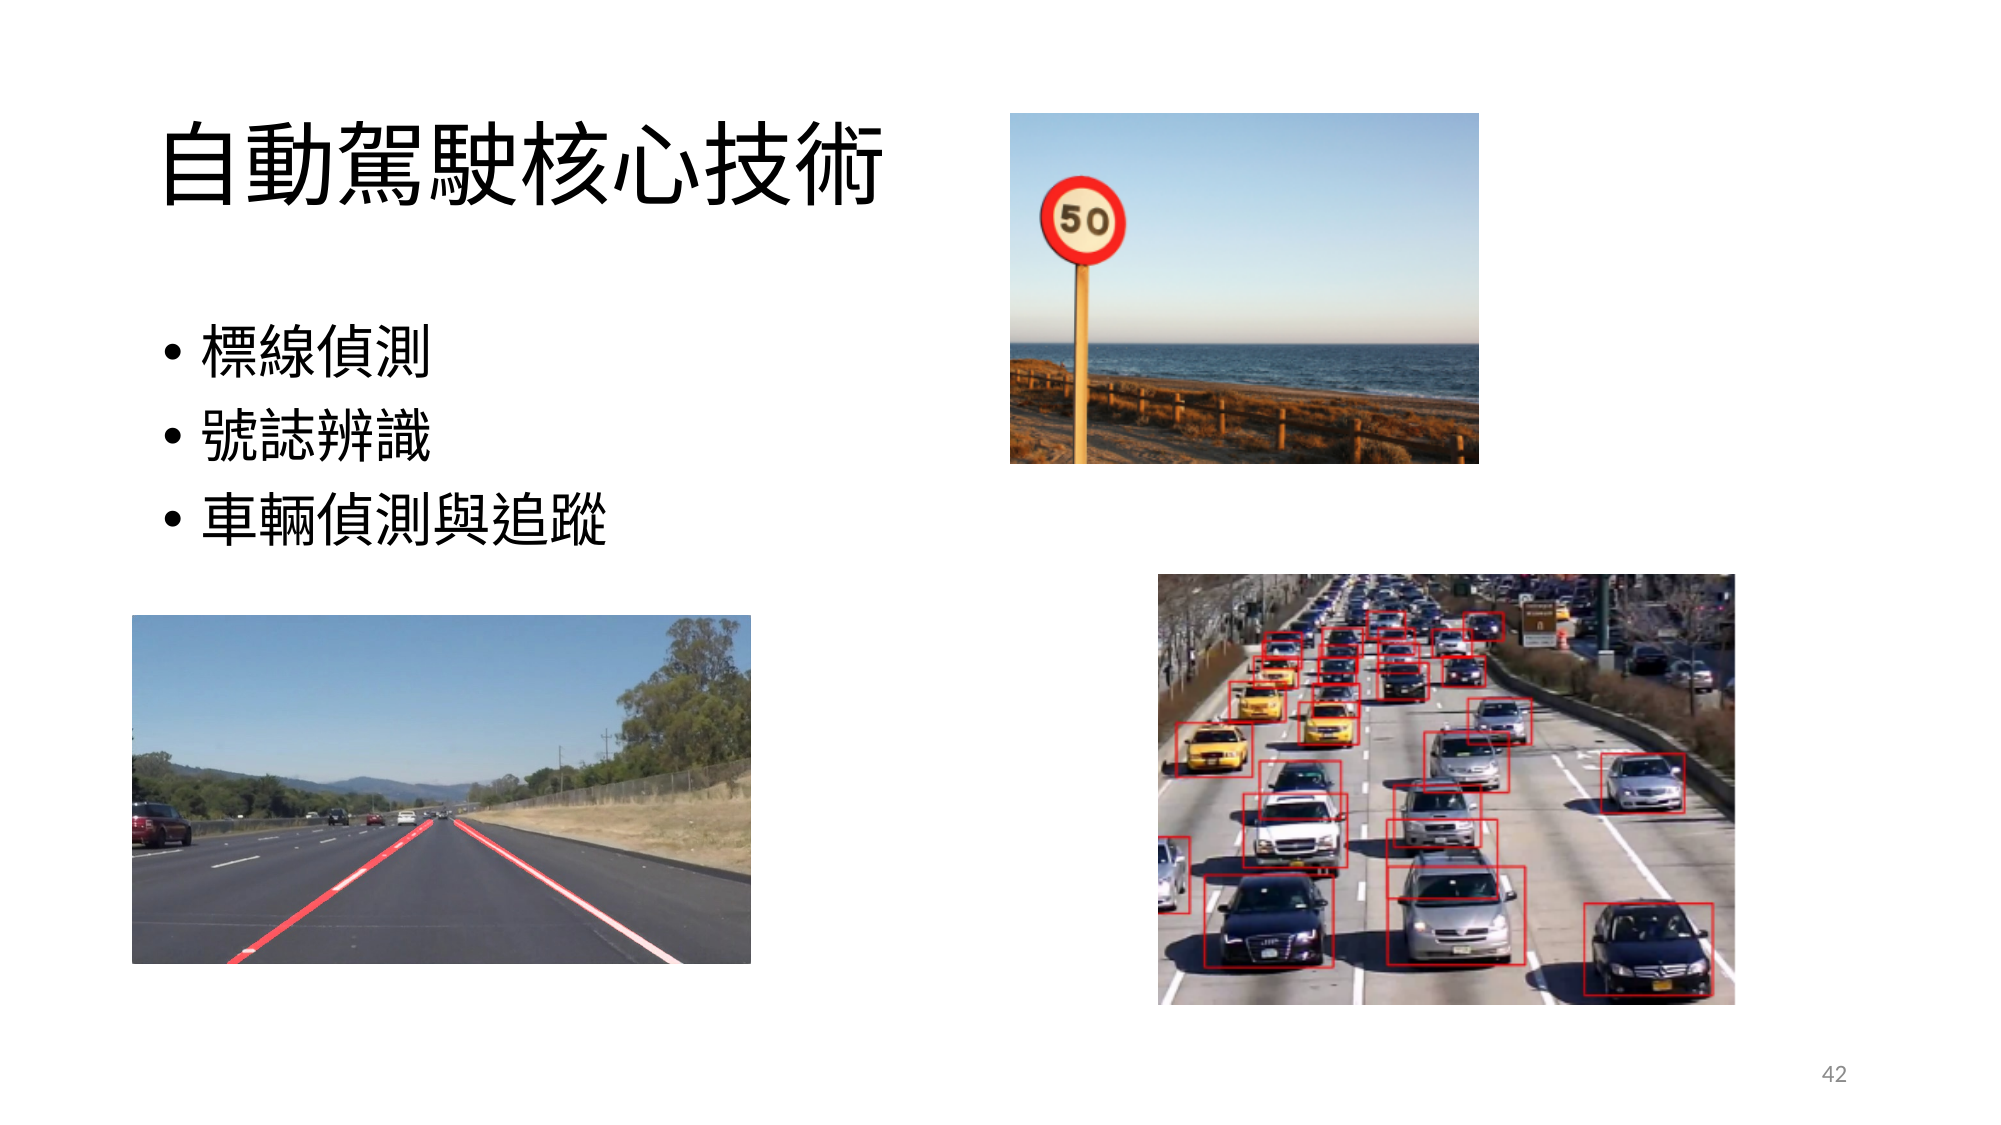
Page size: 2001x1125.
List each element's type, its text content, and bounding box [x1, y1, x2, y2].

slide_number 42 [1412, 1042, 1863, 1103]
picture [1158, 574, 1737, 1005]
picture [132, 615, 751, 964]
picture [1009, 113, 1479, 465]
title 自動駕駛核心技術 [137, 59, 1863, 278]
list 標線偵測 號誌辨識 車輛偵測與追蹤 [147, 315, 1873, 1030]
